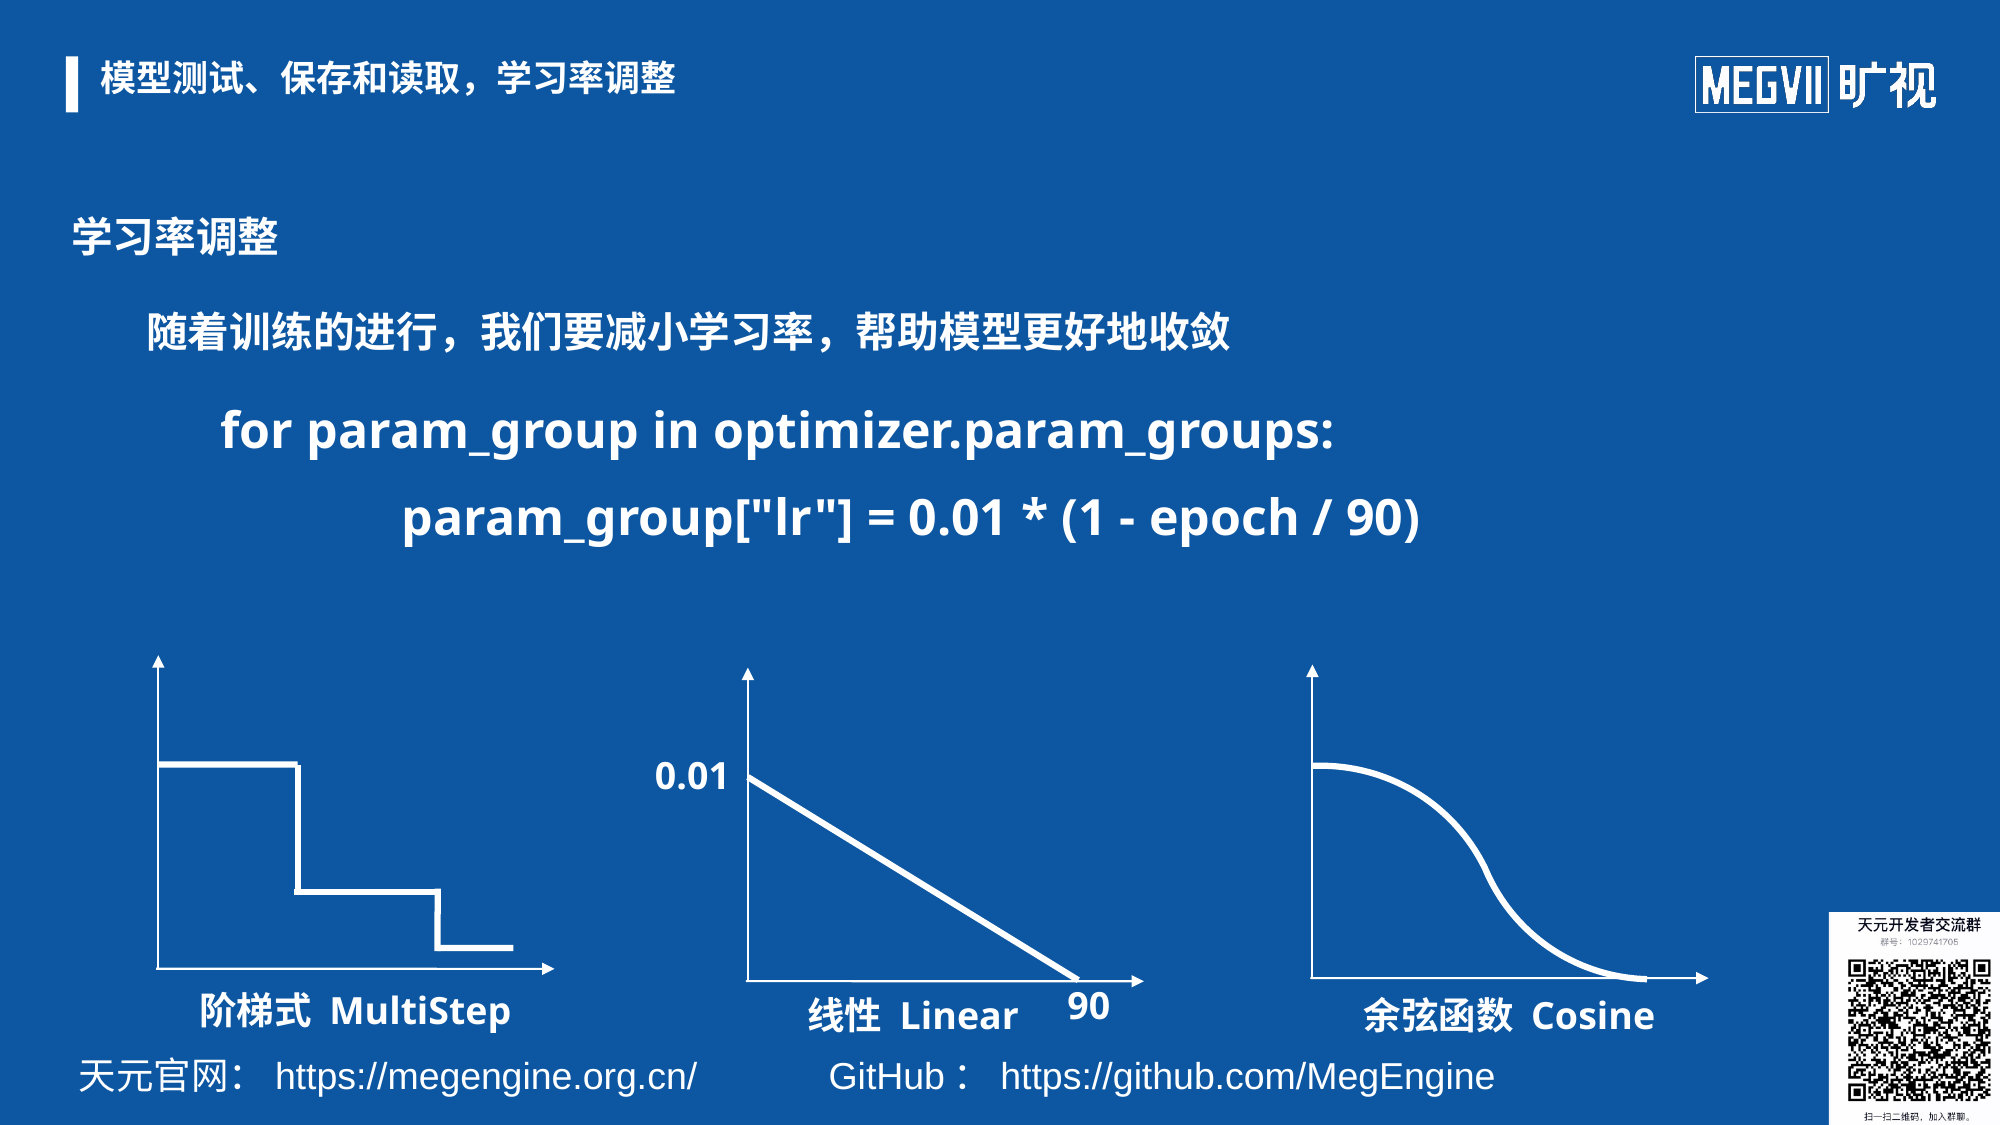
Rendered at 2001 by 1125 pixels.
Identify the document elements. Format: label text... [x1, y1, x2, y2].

text_box [741, 667, 755, 777]
text_box [152, 655, 165, 764]
text_box for param_group in optimizer.param_groups: [213, 398, 1343, 467]
text_box 阶梯式 MultiStep [191, 979, 519, 1040]
text_box [1647, 971, 1709, 985]
text_box 90 [1059, 974, 1119, 1035]
text_box [1306, 664, 1319, 765]
text_box 余弦函数 Cosine [1355, 985, 1663, 1045]
title 模型测试、保存和读取，学习率调整 [92, 52, 1663, 119]
text_box 0.01 [647, 745, 738, 805]
text_box [1312, 765, 1648, 980]
text_box [1119, 975, 1144, 988]
text_box 线性 Linear [799, 985, 1027, 1045]
list 学习率调整 随着训练的进行，我们要减小学习率，帮助模型更好地收敛 [63, 177, 1936, 658]
text_box param_group["lr"] = 0.01 * (1 - epoch / 90) [394, 485, 1429, 554]
text_box [159, 962, 555, 976]
picture [1695, 56, 1936, 113]
picture [1828, 912, 2001, 1125]
